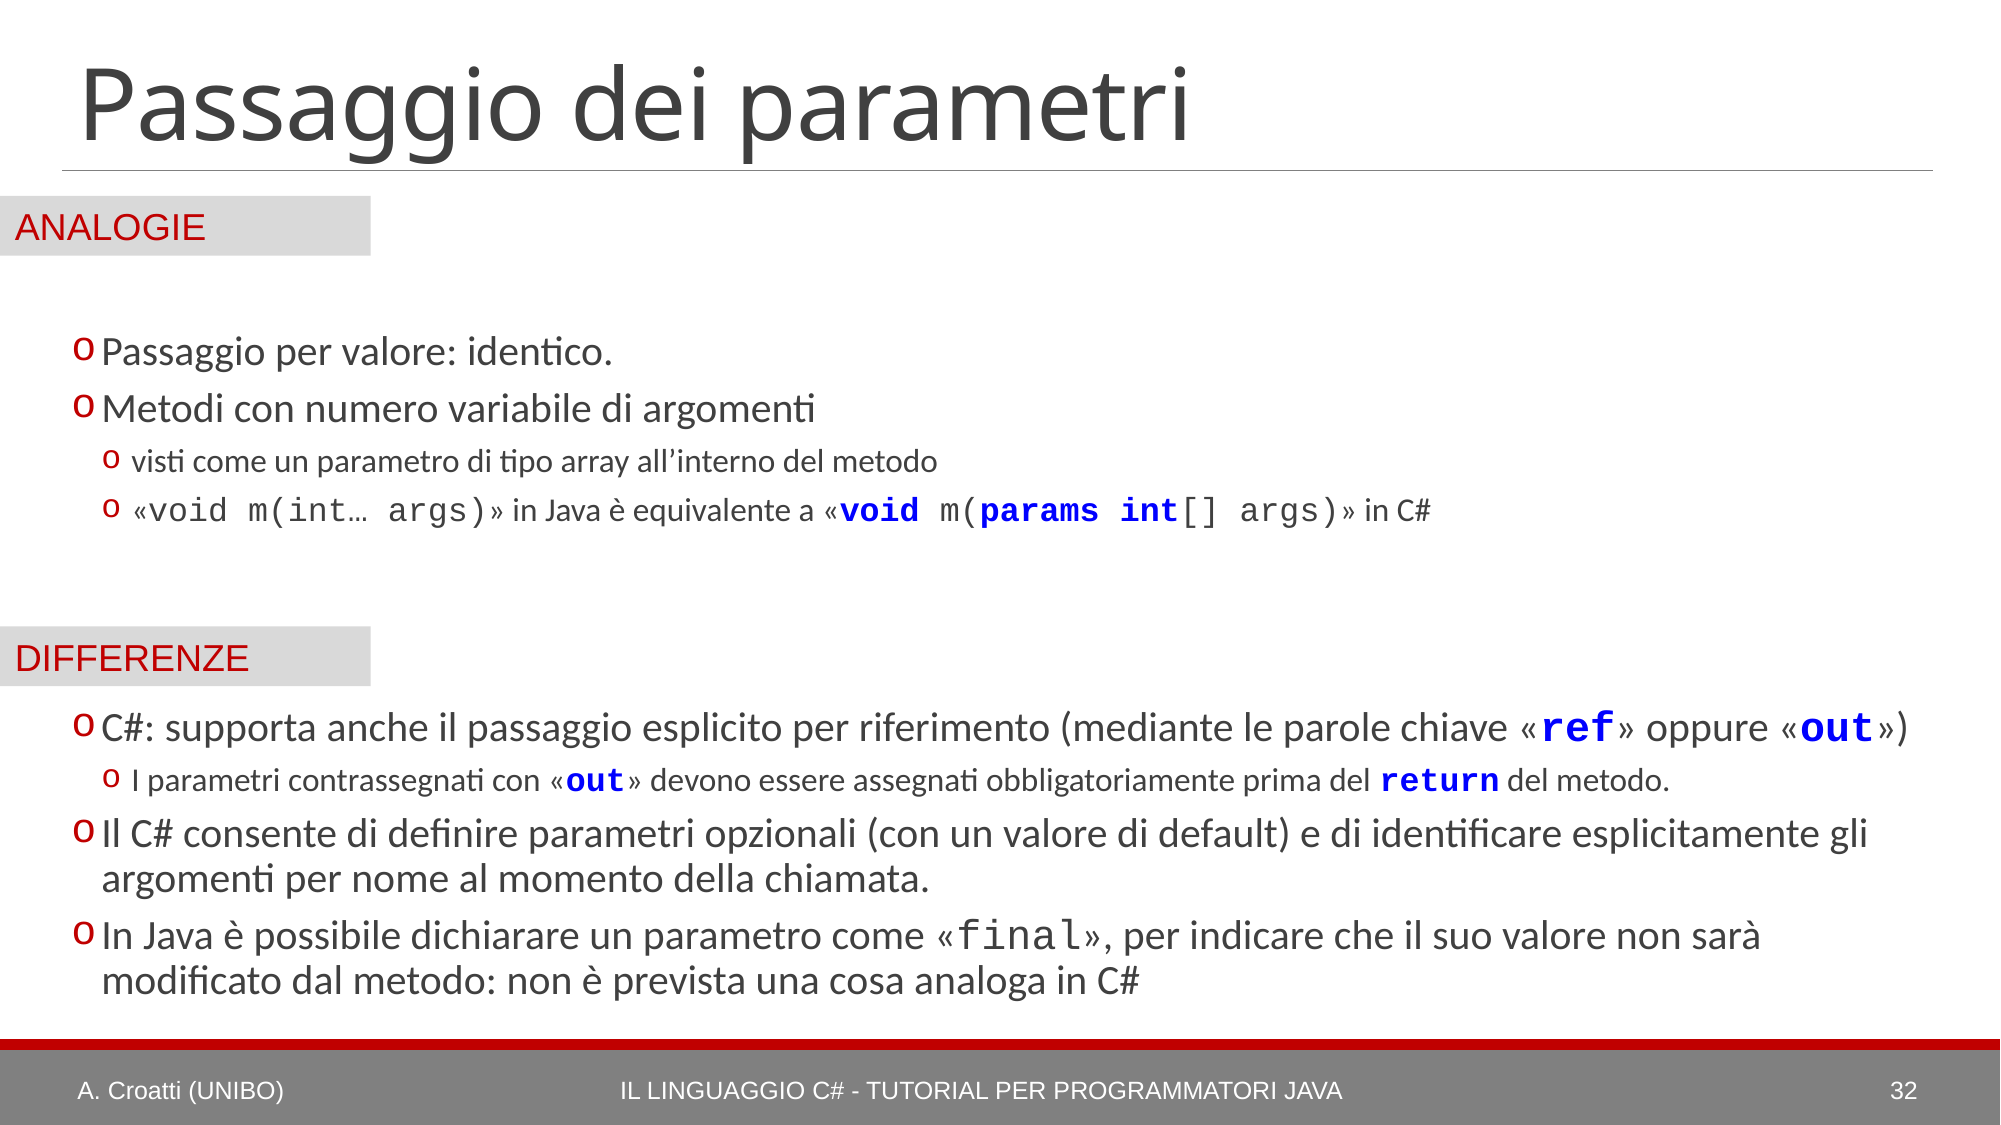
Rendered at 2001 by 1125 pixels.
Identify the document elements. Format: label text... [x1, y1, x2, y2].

slide_number 32 [1624, 1059, 1933, 1120]
title Passaggio dei parametri [62, 47, 1933, 169]
slide_number A. Croatti (UNIBO) [62, 1059, 339, 1120]
list C#: supporta anche il passaggio esplicito per riferimento (mediante le parole chiave «ref» oppure «out») I parametri contrassegnati con «out» devono essere assegnati obbligatoriamente prima del return del metodo. Il C# consente di definire parametri opzionali (con un valore di default) e di identificare esplicitamente gli argomenti per nome al momento della chiamata. In Java è possibile dichiarare un parametro come «final», per indicare che il suo valore non sarà modificato dal metodo: non è prevista una cosa analoga in C# [38, 688, 1933, 1021]
list Passaggio per valore: identico. Metodi con numero variabile di argomenti visti come un parametro di tipo array all’interno del metodo «void m(int… args)» in Java è equivalente a «void m(params int[] args)» in C# [38, 254, 1933, 604]
footer Il Linguaggio C# - Tutorial per Programmatori Java [339, 1059, 1624, 1120]
